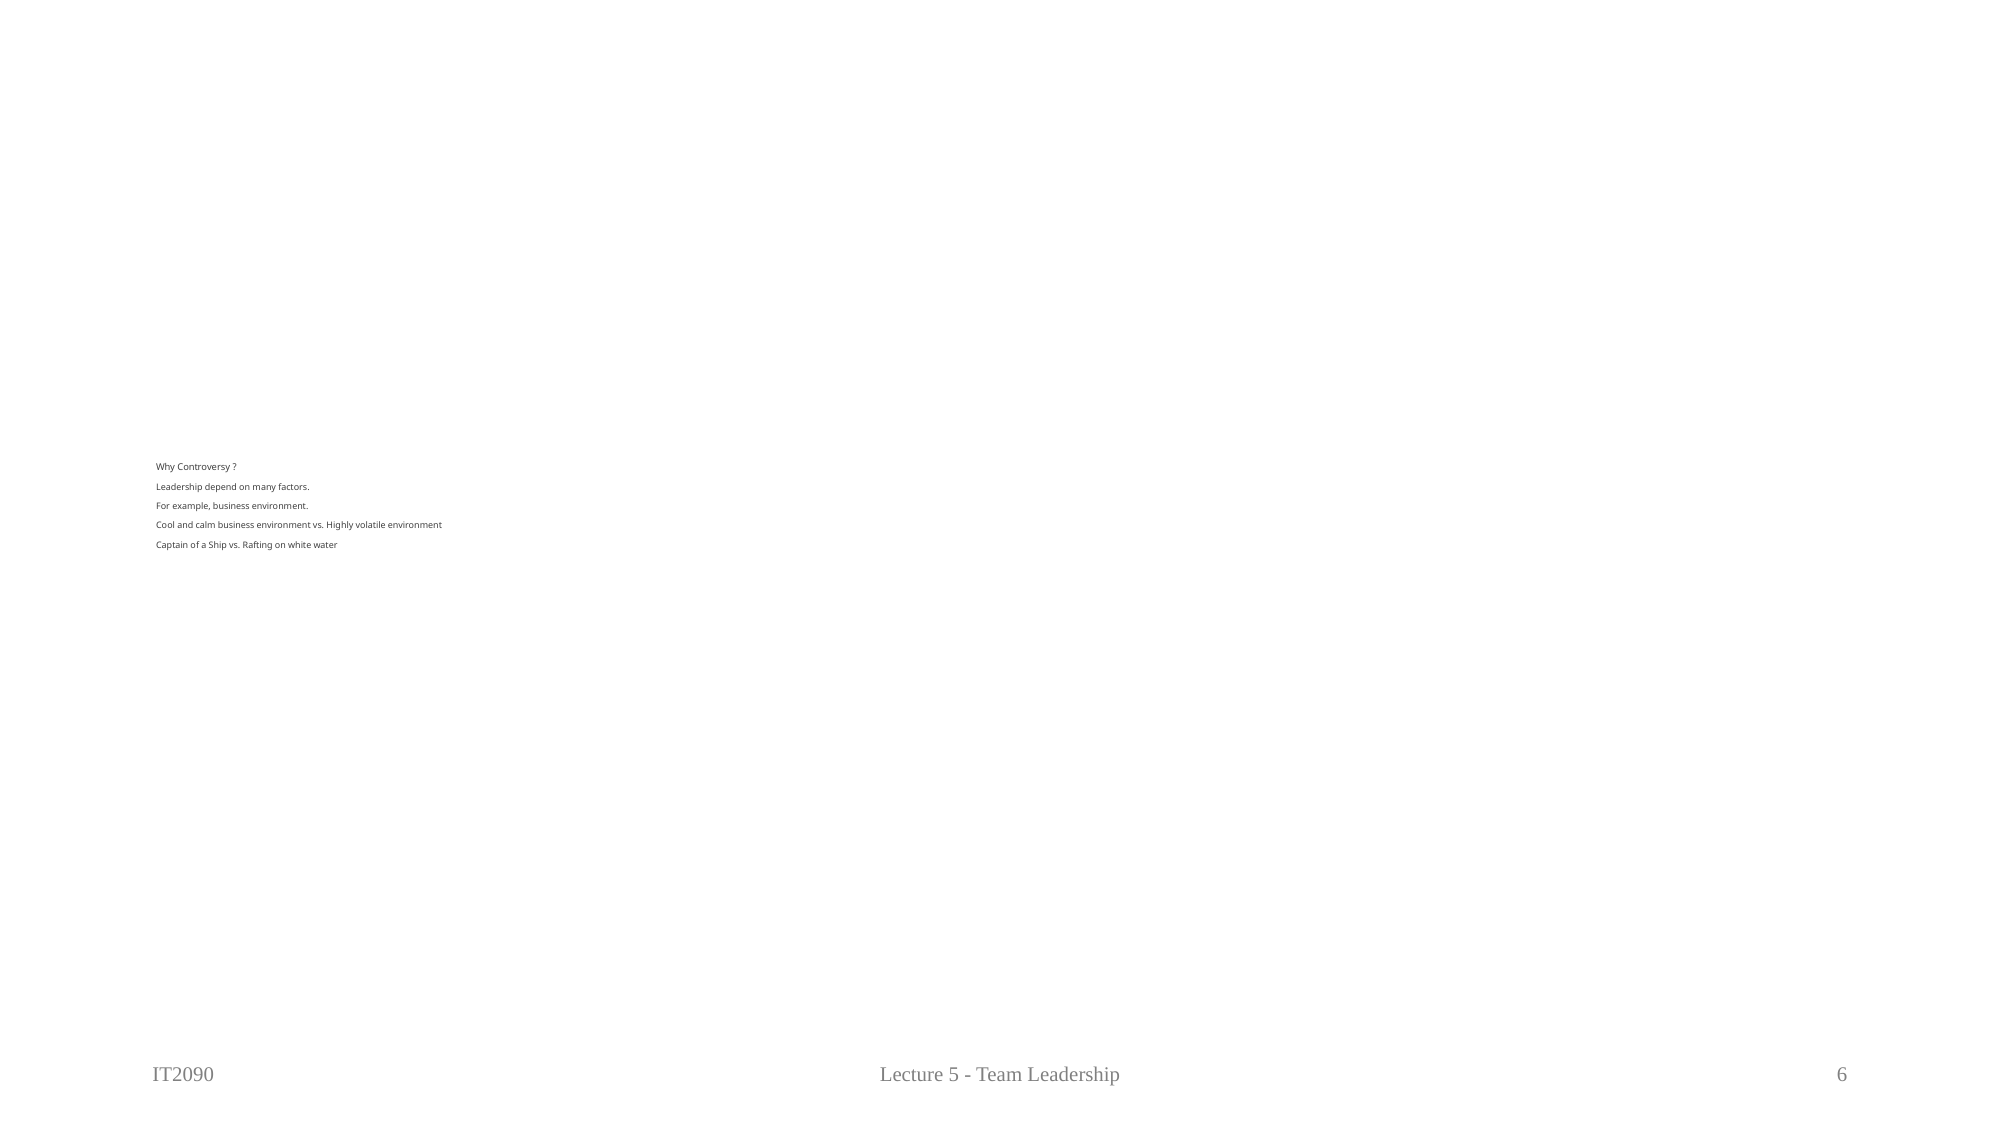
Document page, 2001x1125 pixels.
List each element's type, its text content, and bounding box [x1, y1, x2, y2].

slide_number IT2090 [137, 1042, 588, 1103]
title Why Controversy ? Leadership depend on many factors. For example, business environment. Cool and calm business environment vs. Highly volatile environment Captain of a Ship vs. Rafting on white water [140, 453, 1866, 559]
slide_number 6 [1412, 1042, 1863, 1103]
footer Lecture 5 - Team Leadership [662, 1042, 1338, 1103]
